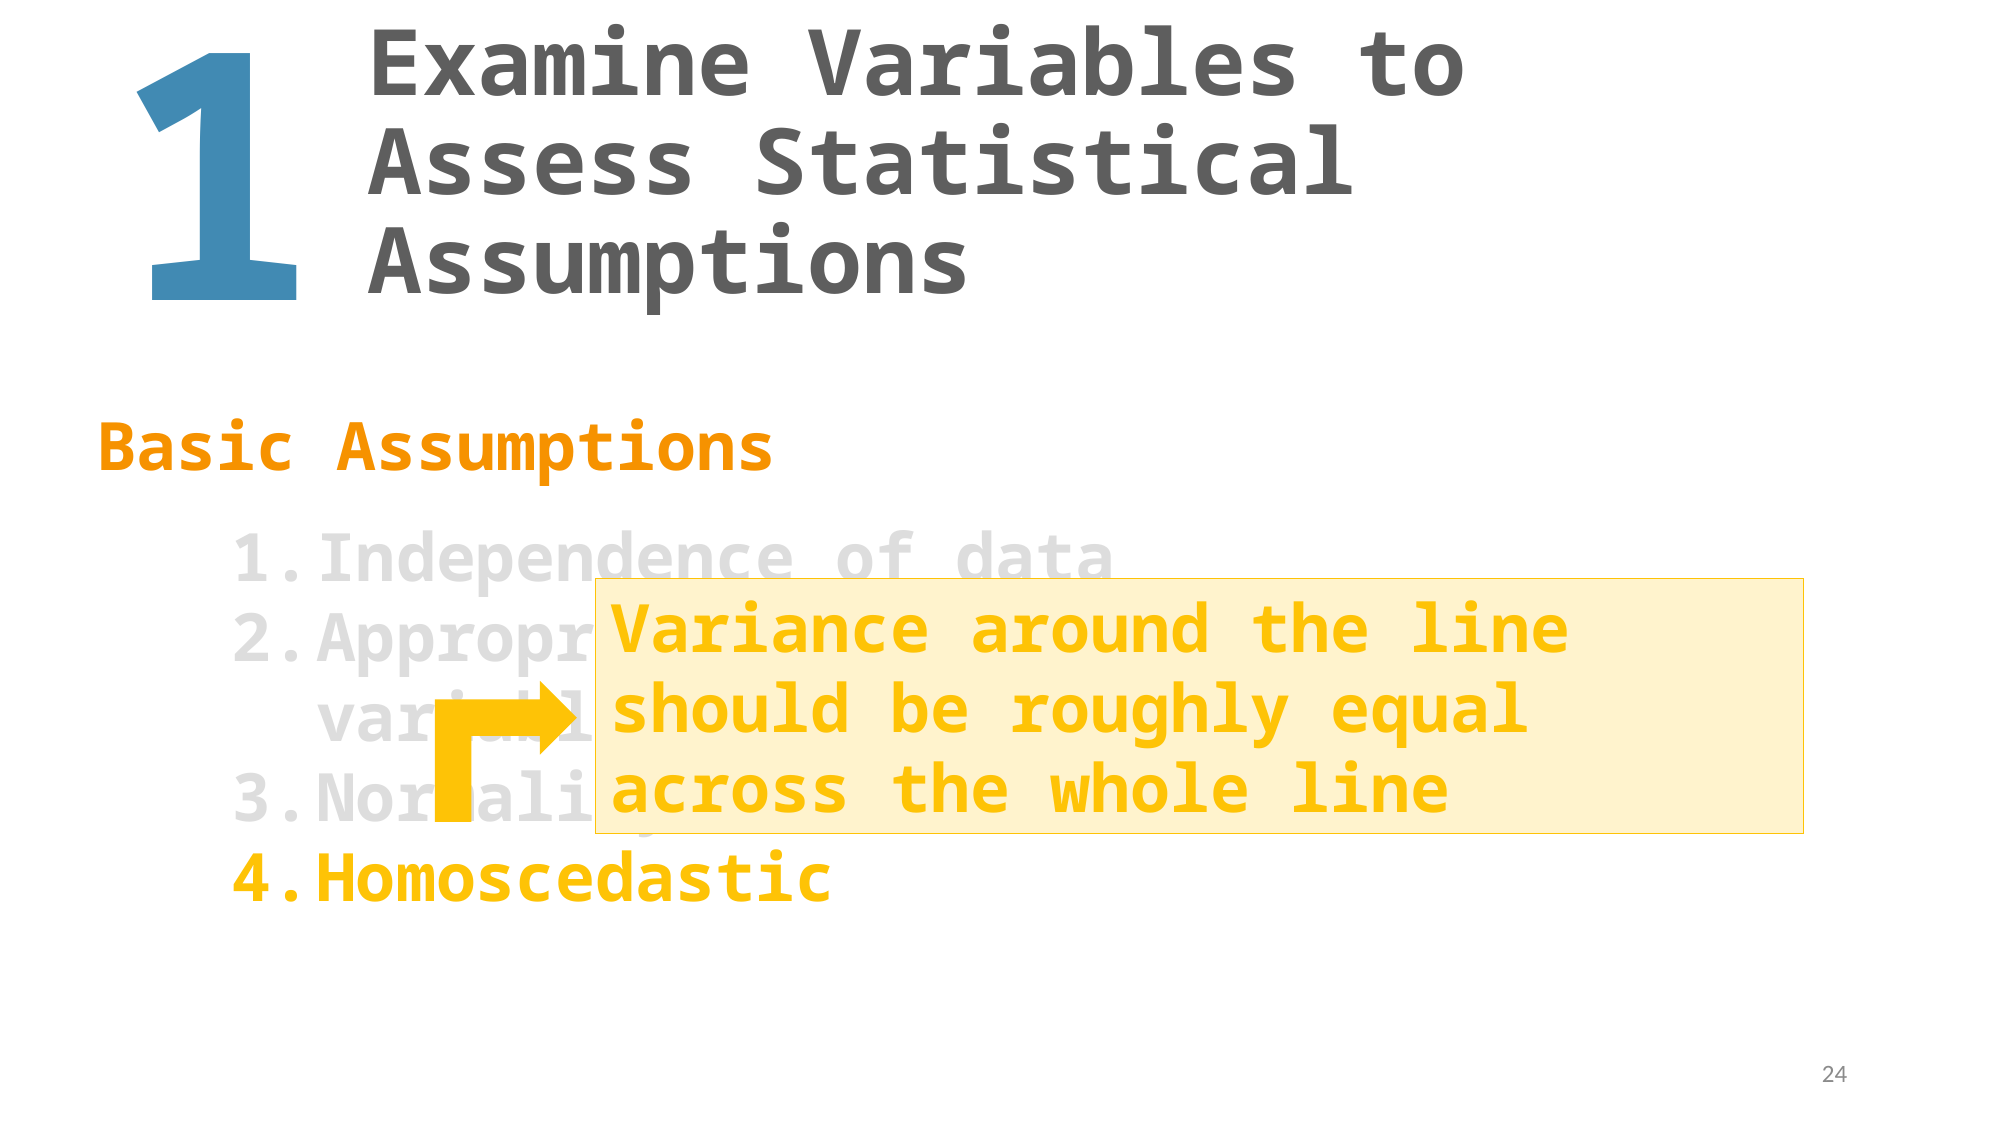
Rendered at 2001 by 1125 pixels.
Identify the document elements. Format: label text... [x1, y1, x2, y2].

text_box 1 [98, 0, 336, 378]
text_box Independence of data Appropriate measurement of variables for the analysis Normality of distributions Homoscedastic [216, 507, 1678, 923]
title Examine Variables to Assess Statistical Assumptions [352, 55, 1836, 274]
slide_number 24 [1412, 1042, 1863, 1103]
text_box Variance around the line should be roughly equal across the whole line [595, 578, 1804, 834]
text_box Basic Assumptions [81, 396, 791, 492]
text_box [434, 680, 577, 822]
